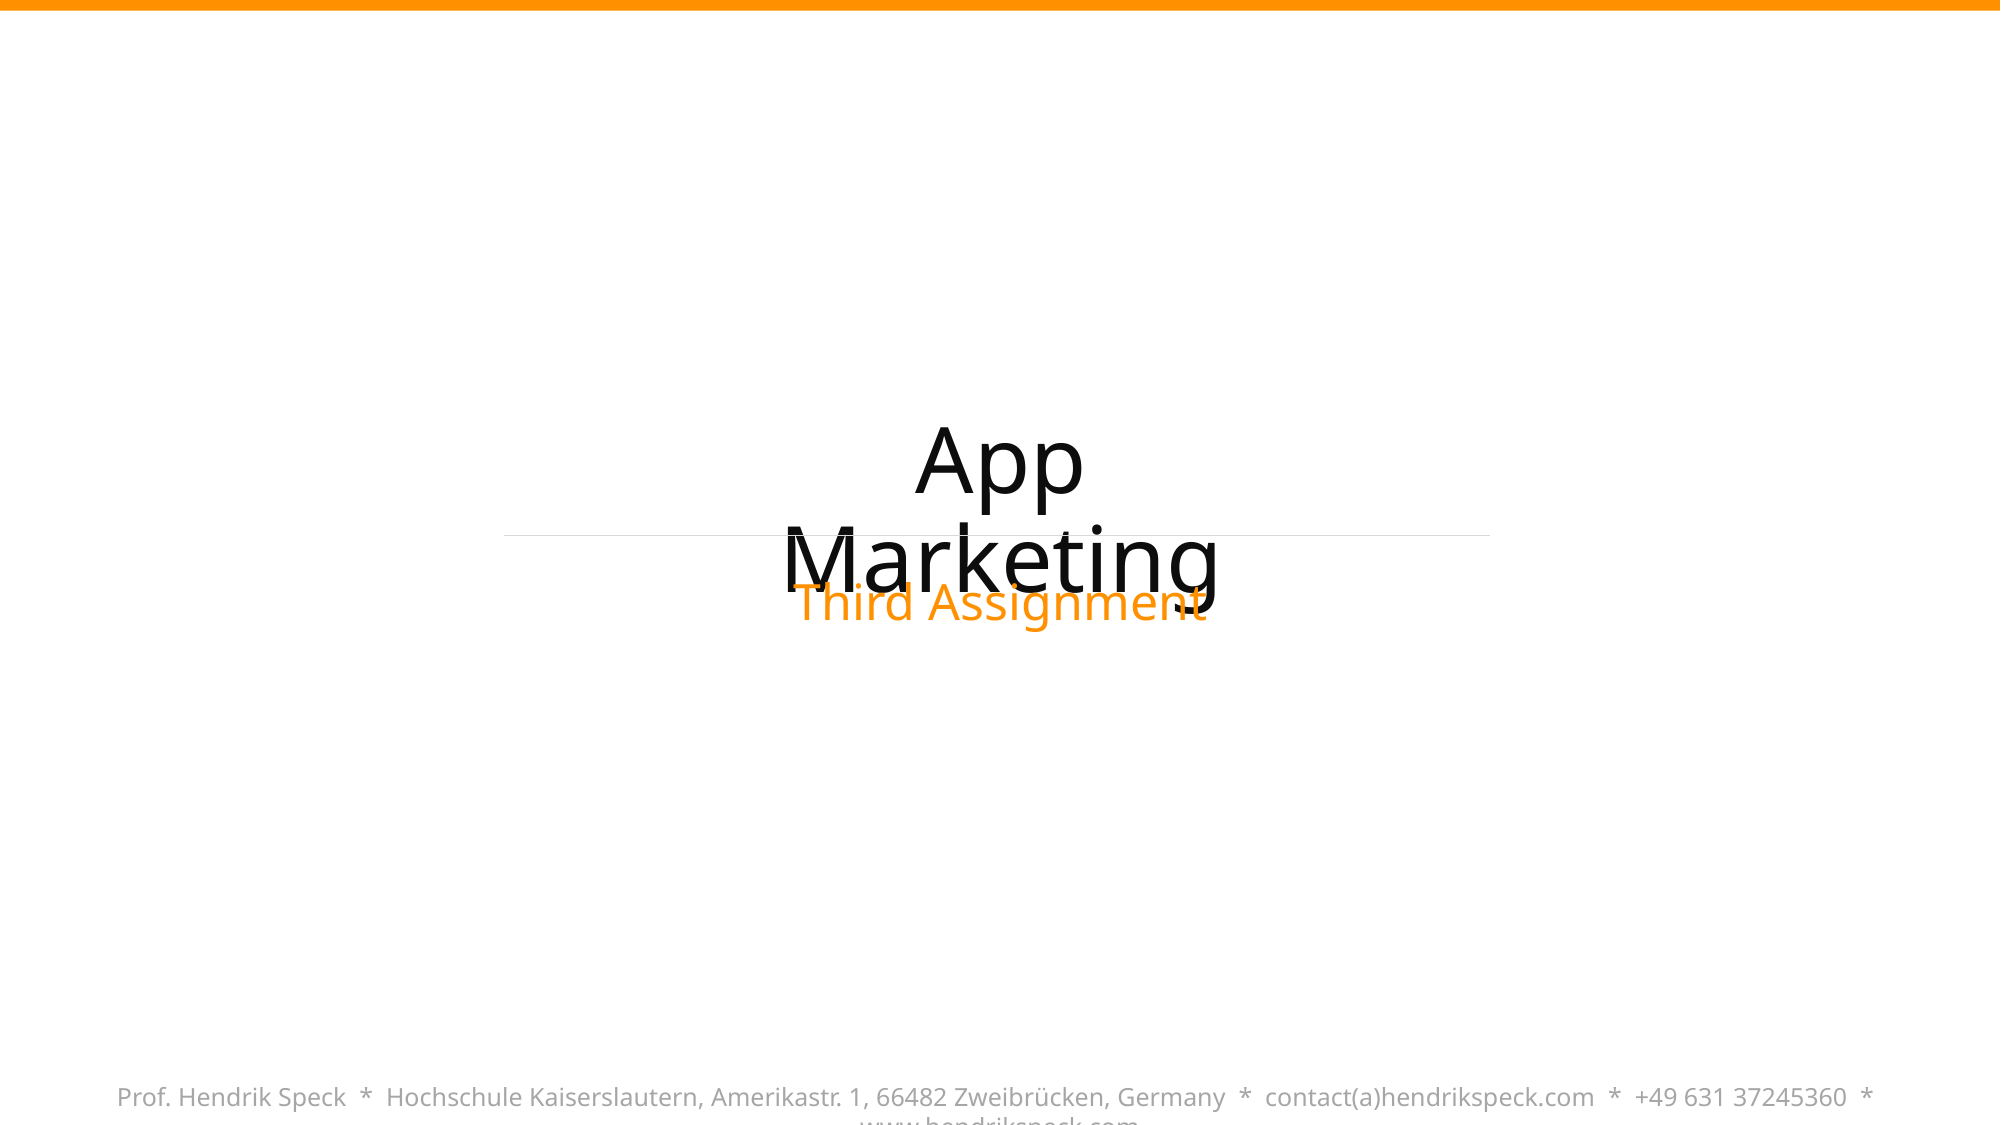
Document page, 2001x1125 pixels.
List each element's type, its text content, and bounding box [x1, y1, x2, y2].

list Third Assignment [435, 563, 1567, 700]
list App Marketing [689, 407, 1314, 523]
